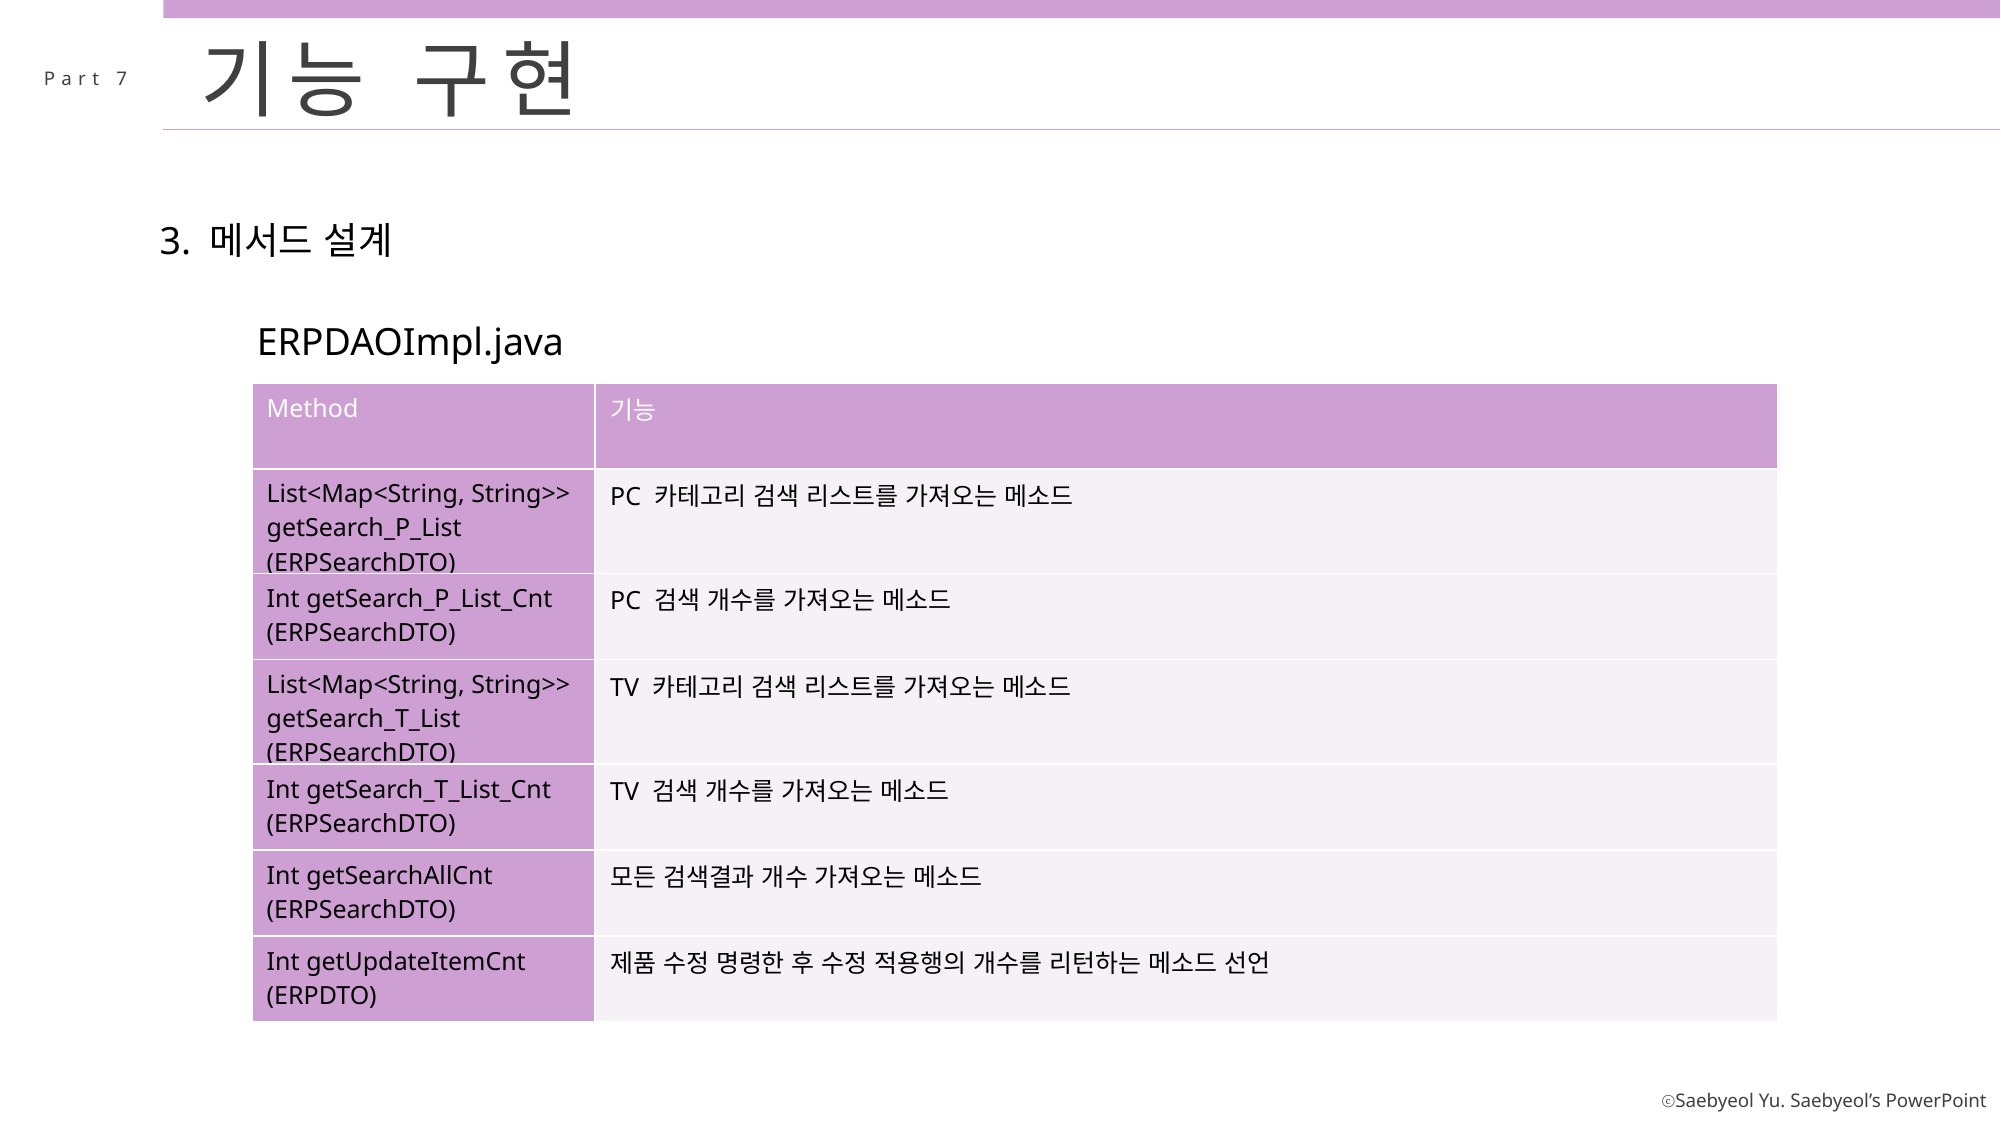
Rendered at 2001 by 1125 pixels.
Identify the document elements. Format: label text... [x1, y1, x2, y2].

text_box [26, 0, 2000, 136]
table_cell Int getSearch_P_List_Cnt (ERPSearchDTO) [253, 574, 594, 659]
table_header 기능 [596, 384, 1777, 468]
table_cell Int getSearch_T_List_Cnt (ERPSearchDTO) [253, 765, 594, 849]
table_cell List<Map<String, String>> getSearch_T_List (ERPSearchDTO) [253, 660, 594, 763]
text_box ERPDAOImpl.java [242, 310, 701, 371]
table_cell TV 카테고리 검색 리스트를 가져오는 메소드 [596, 660, 1777, 763]
table_cell Int getSearchAllCnt (ERPSearchDTO) [253, 851, 594, 935]
table_cell PC 카테고리 검색 리스트를 가져오는 메소드 [596, 470, 1777, 573]
text_box 3. 메서드 설계 [144, 209, 603, 270]
table_cell Int getUpdateItemCnt (ERPDTO) [253, 937, 594, 1021]
table_cell List<Map<String, String>> getSearch_P_List (ERPSearchDTO) [253, 470, 594, 573]
table_cell PC 검색 개수를 가져오는 메소드 [596, 574, 1777, 659]
table_header Method [253, 384, 594, 468]
table_cell 제품 수정 명령한 후 수정 적용행의 개수를 리턴하는 메소드 선언 [596, 937, 1777, 1021]
table_cell 모든 검색결과 개수 가져오는 메소드 [596, 851, 1777, 935]
table_cell TV 검색 개수를 가져오는 메소드 [596, 765, 1777, 849]
